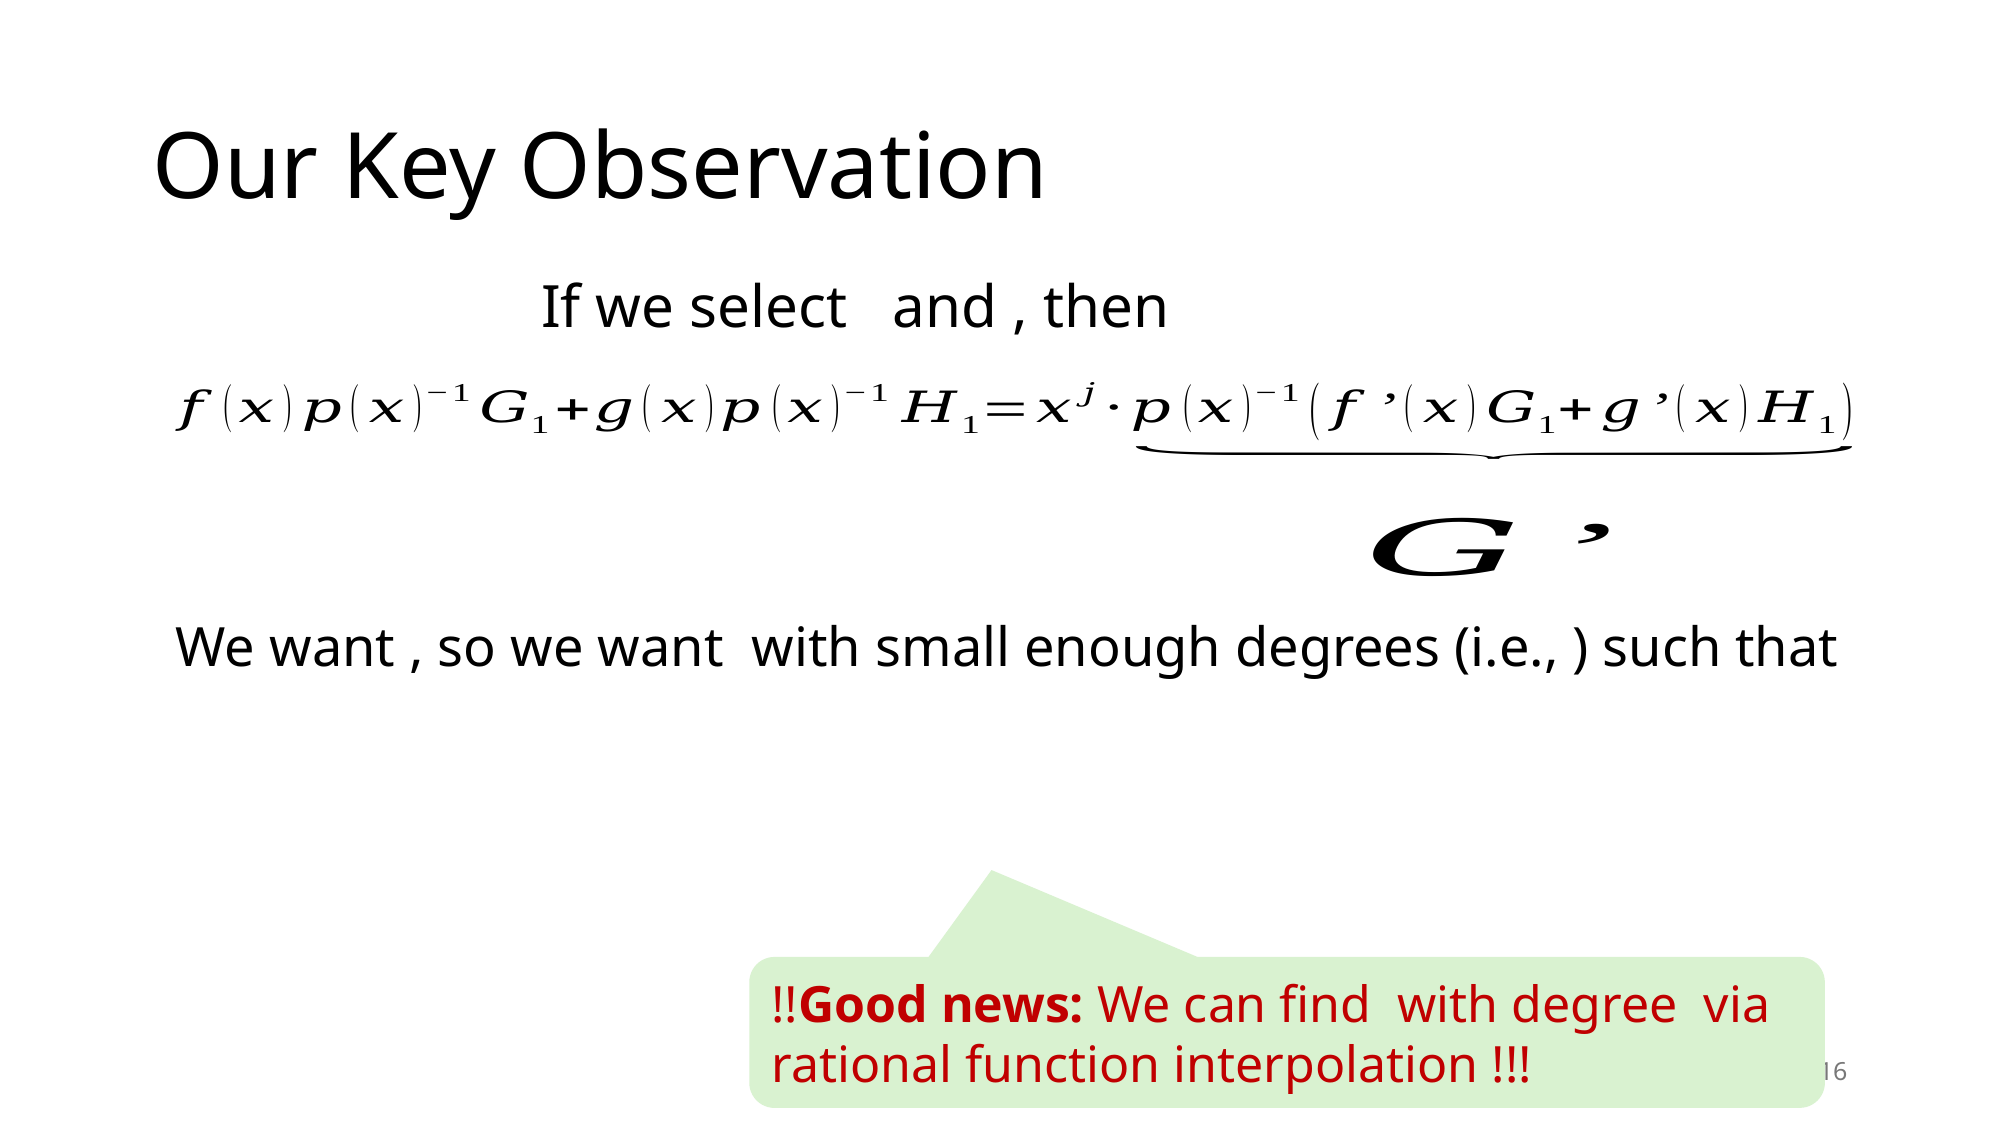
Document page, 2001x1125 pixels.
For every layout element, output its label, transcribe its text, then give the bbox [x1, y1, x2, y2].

slide_number 16 [1816, 1042, 1863, 1103]
title Our Key Observation [137, 59, 1863, 278]
text_box [123, 259, 1913, 845]
